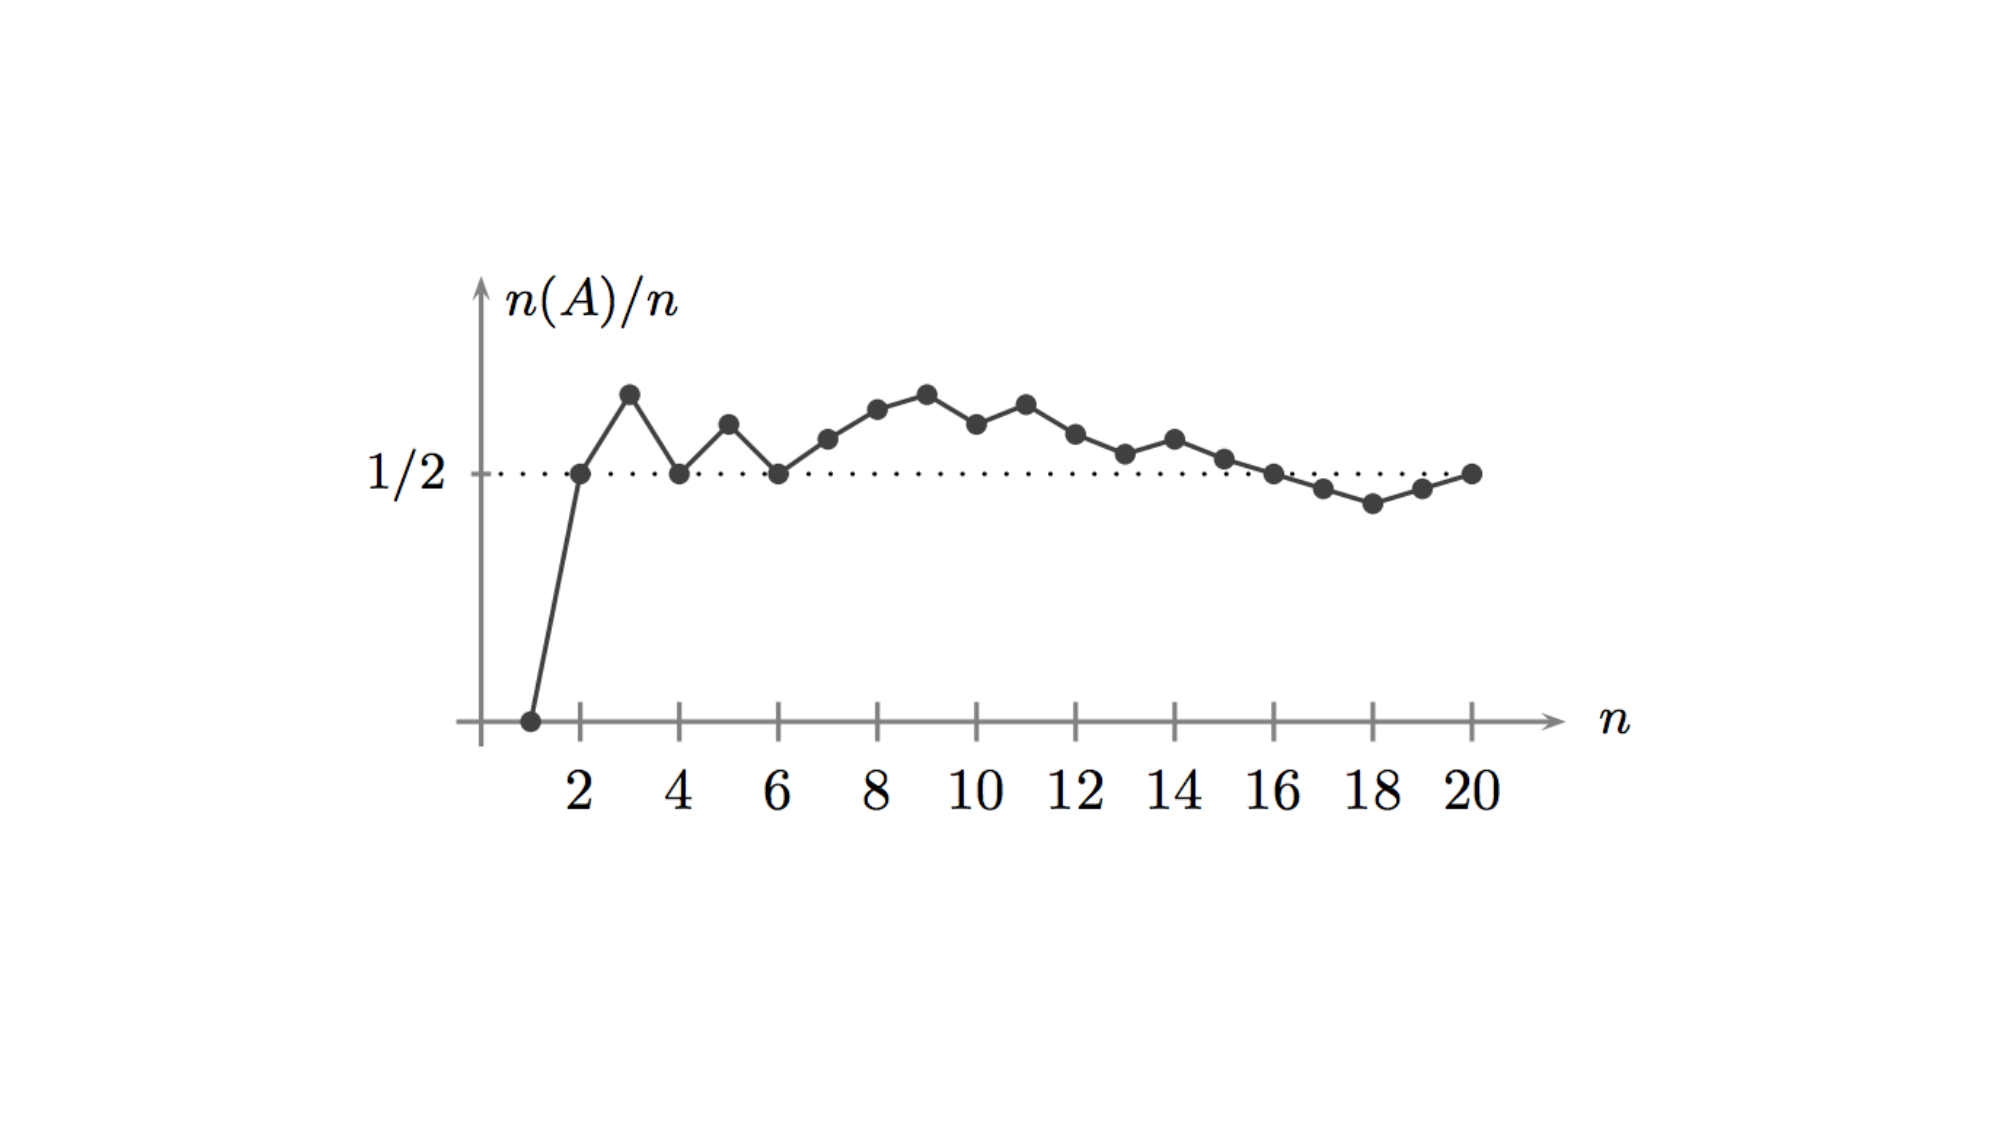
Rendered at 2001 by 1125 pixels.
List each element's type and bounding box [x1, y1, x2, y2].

list [347, 263, 1650, 835]
